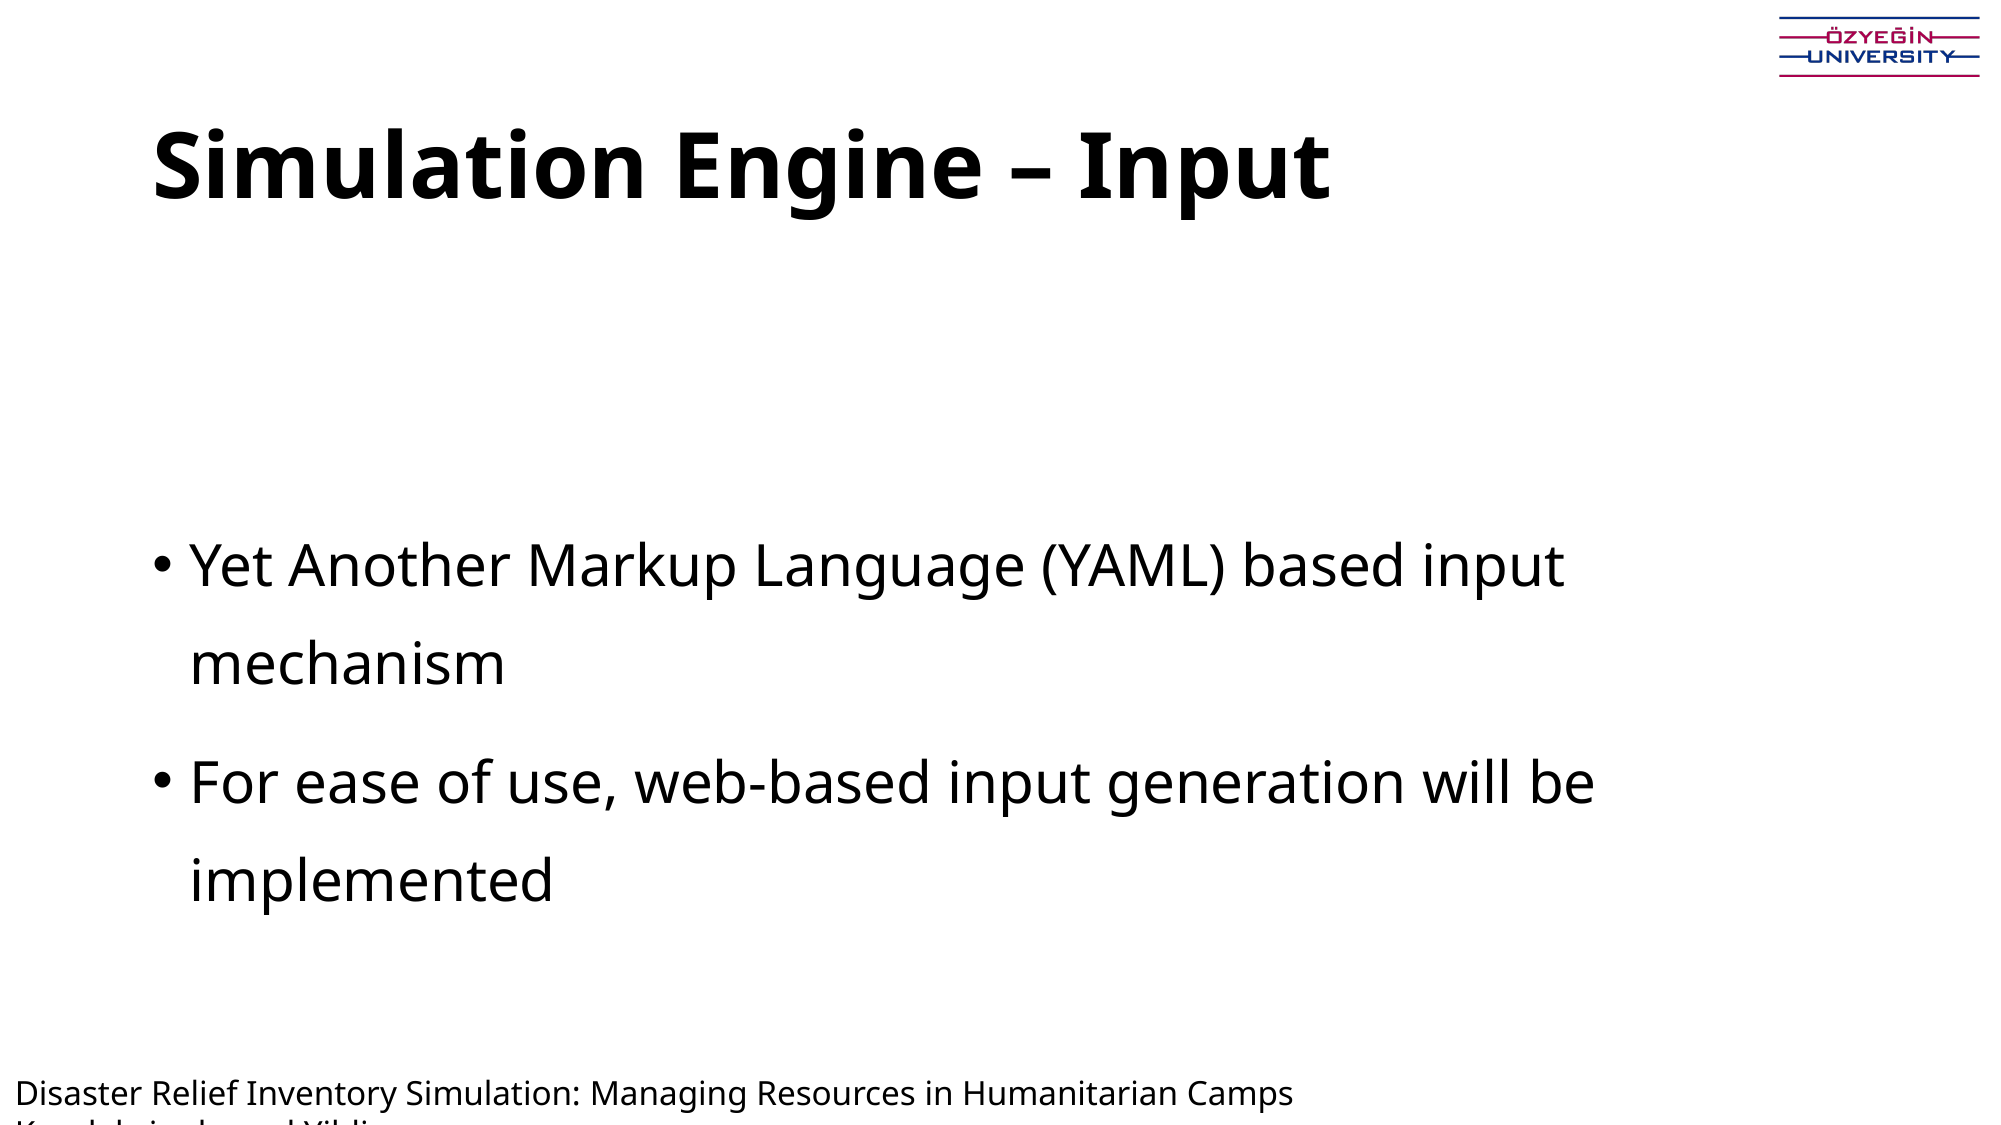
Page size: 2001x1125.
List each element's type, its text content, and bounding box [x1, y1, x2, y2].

picture [1778, 16, 1981, 77]
list Yet Another Markup Language (YAML) based input mechanism For ease of use, web-based input generation will be implemented [137, 492, 1863, 1014]
title Simulation Engine – Input [137, 59, 1863, 278]
